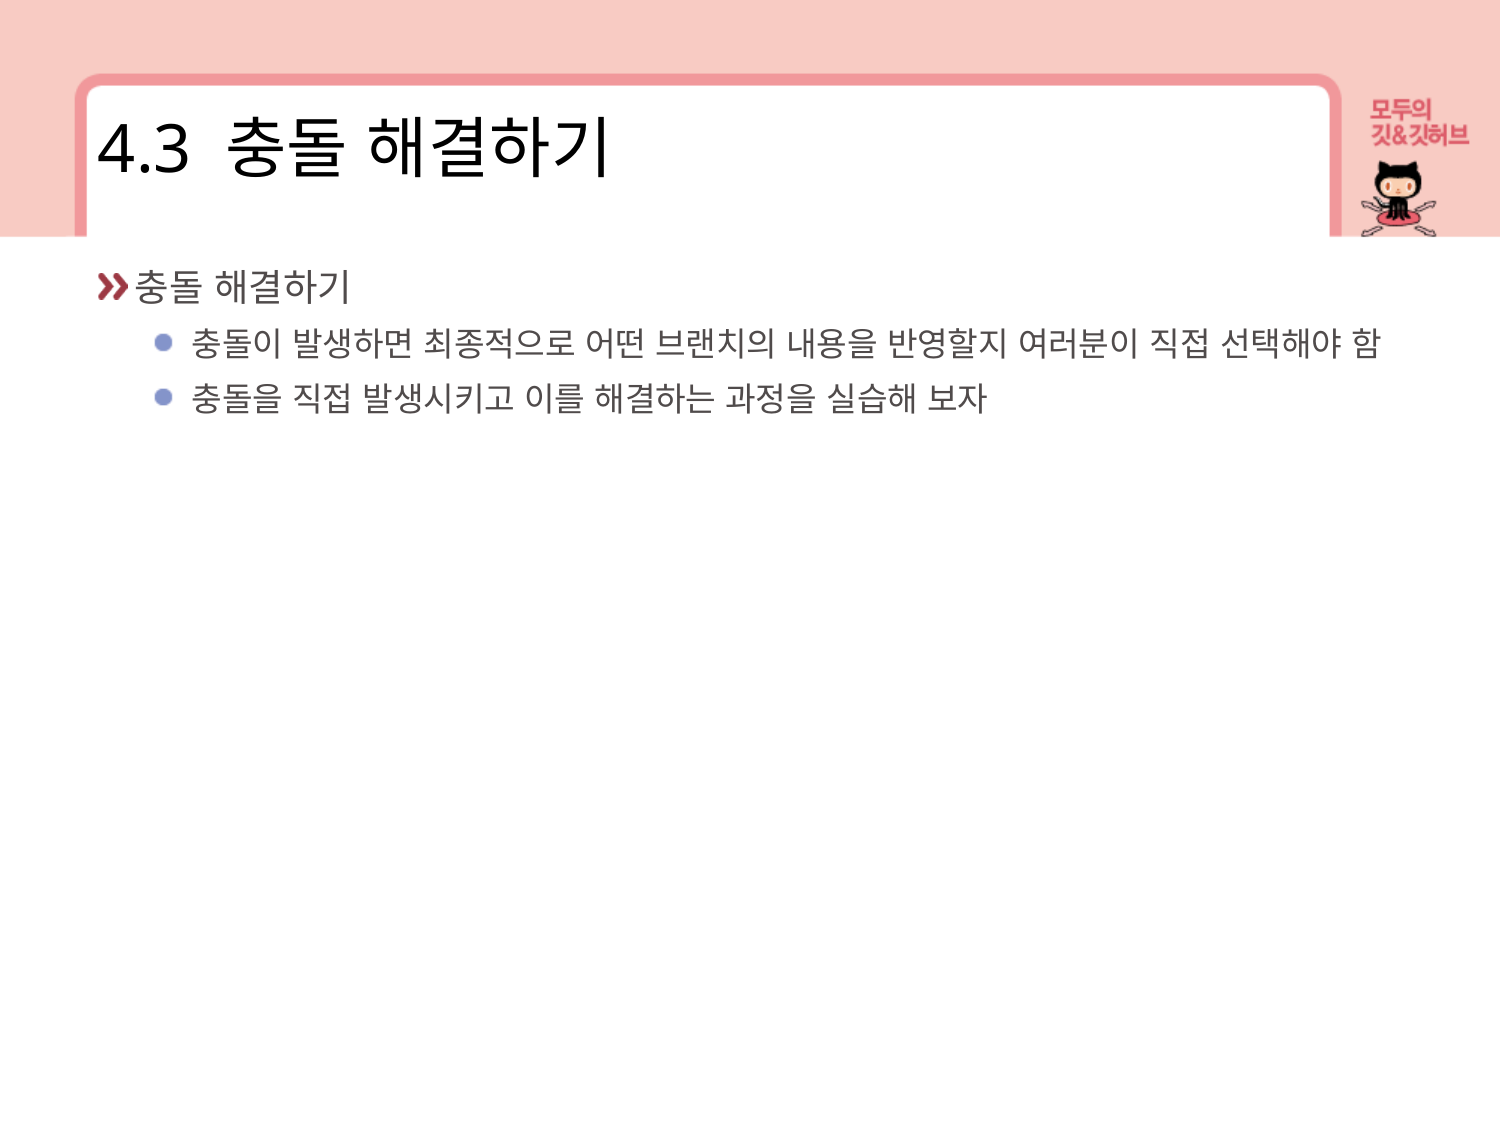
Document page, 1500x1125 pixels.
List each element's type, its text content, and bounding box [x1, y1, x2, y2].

picture [0, 0, 1500, 1125]
text_box 4.3 충돌 해결하기 [82, 61, 1413, 193]
text_box 충돌 해결하기 충돌이 발생하면 최종적으로 어떤 브랜치의 내용을 반영할지 여러분이 직접 선택해야 함 충돌을 직접 발생시키고 이를 해결하는 과정을 실습해 보자 [82, 252, 1413, 1067]
